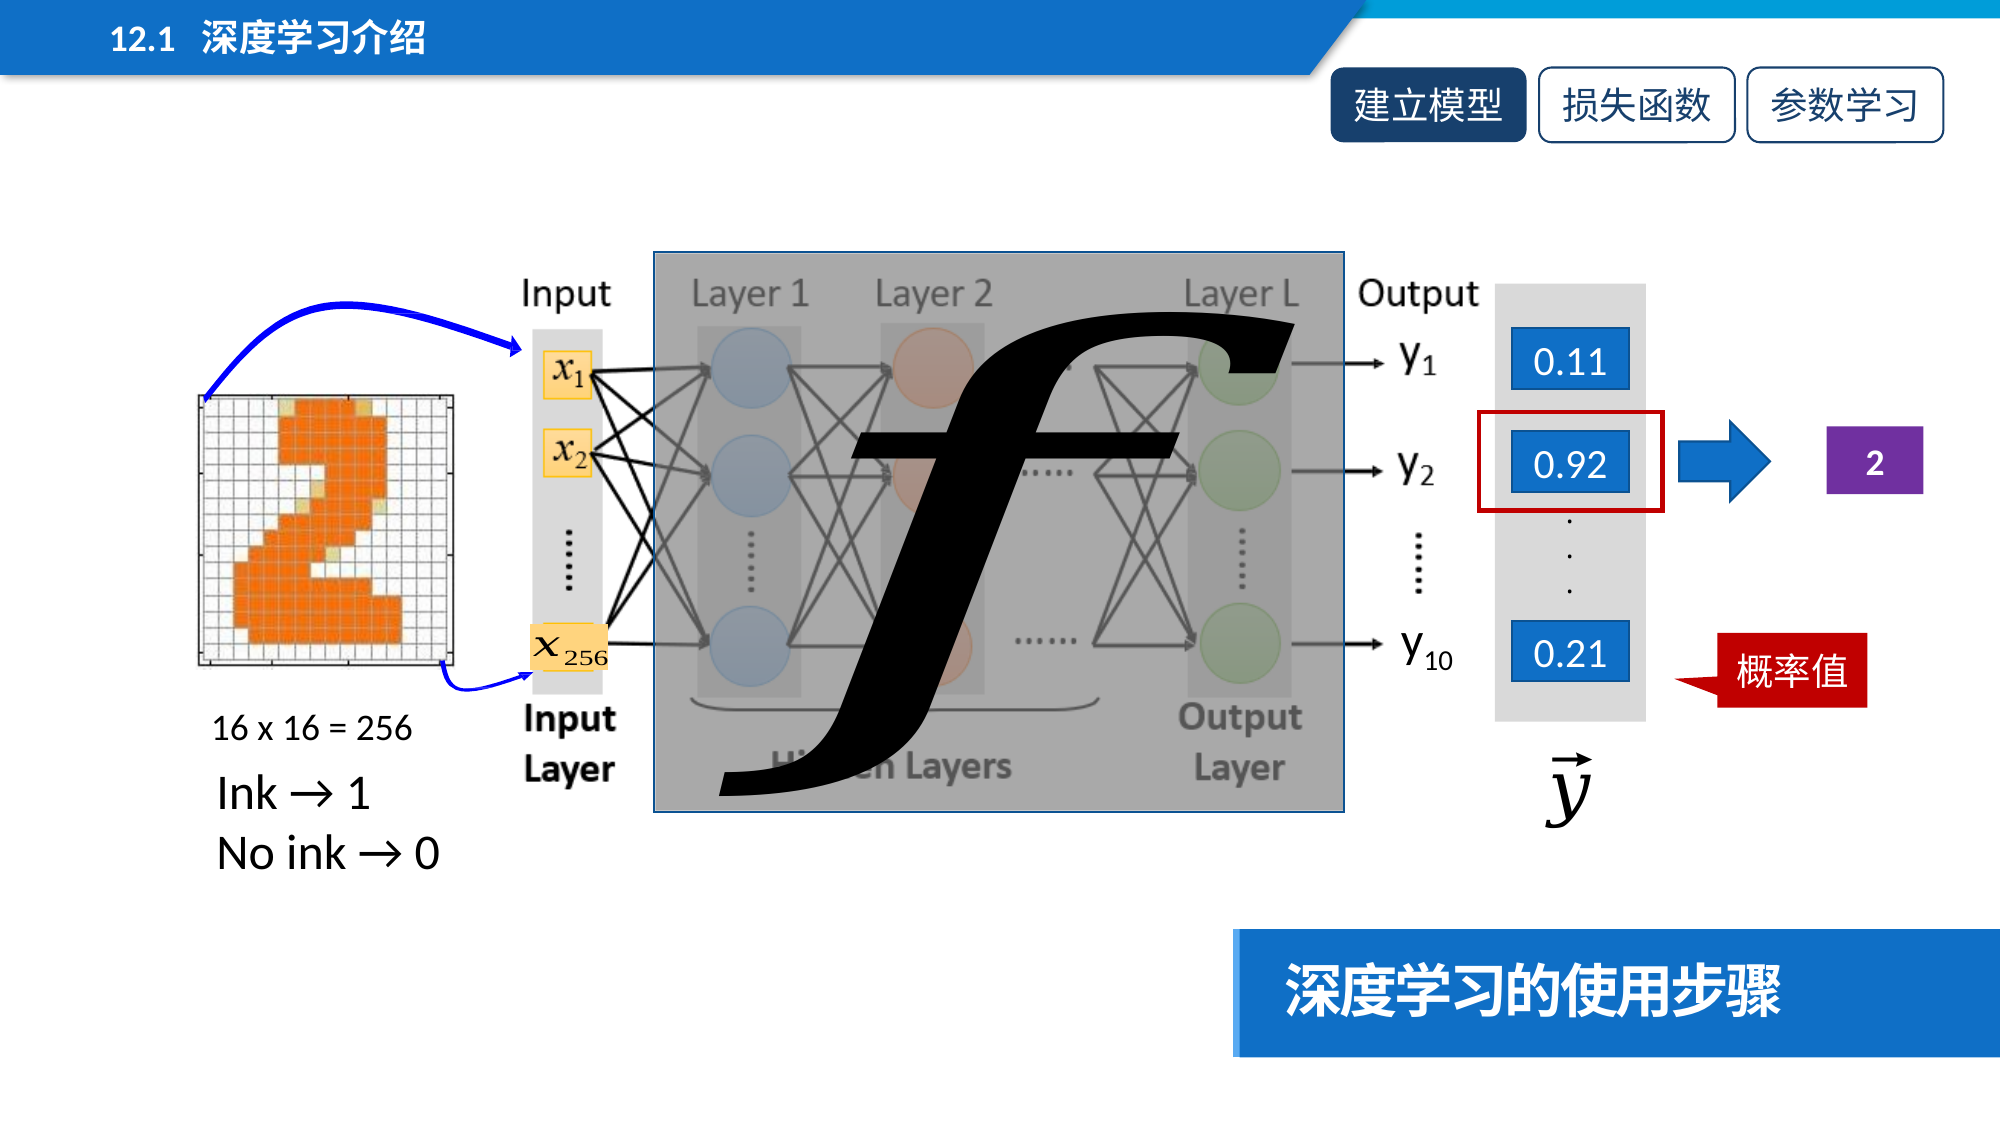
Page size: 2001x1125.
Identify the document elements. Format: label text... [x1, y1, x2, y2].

picture [493, 253, 1495, 811]
list 12.1 深度学习介绍 [93, 11, 1138, 68]
text_box 建立模型 [1329, 66, 1528, 144]
text_box 16 x 16 = 256 Ink → 1 No ink → 0 [208, 691, 443, 880]
text_box [1495, 512, 1647, 723]
text_box 损失函数 [1538, 66, 1737, 144]
text_box 概率值 [1673, 631, 1869, 709]
text_box [440, 660, 493, 692]
text_box [195, 393, 456, 670]
text_box [1678, 419, 1772, 504]
text_box 0.21 [1511, 620, 1630, 682]
text_box 2 [1826, 425, 1925, 495]
text_box 0.11 [1511, 327, 1630, 390]
text_box [203, 301, 493, 404]
text_box [1495, 283, 1647, 411]
text_box . . . [1551, 512, 1589, 607]
text_box [1495, 411, 1664, 512]
text_box 参数学习 [1746, 66, 1945, 144]
list 深度学习的使用步骤 [1239, 929, 2000, 1058]
